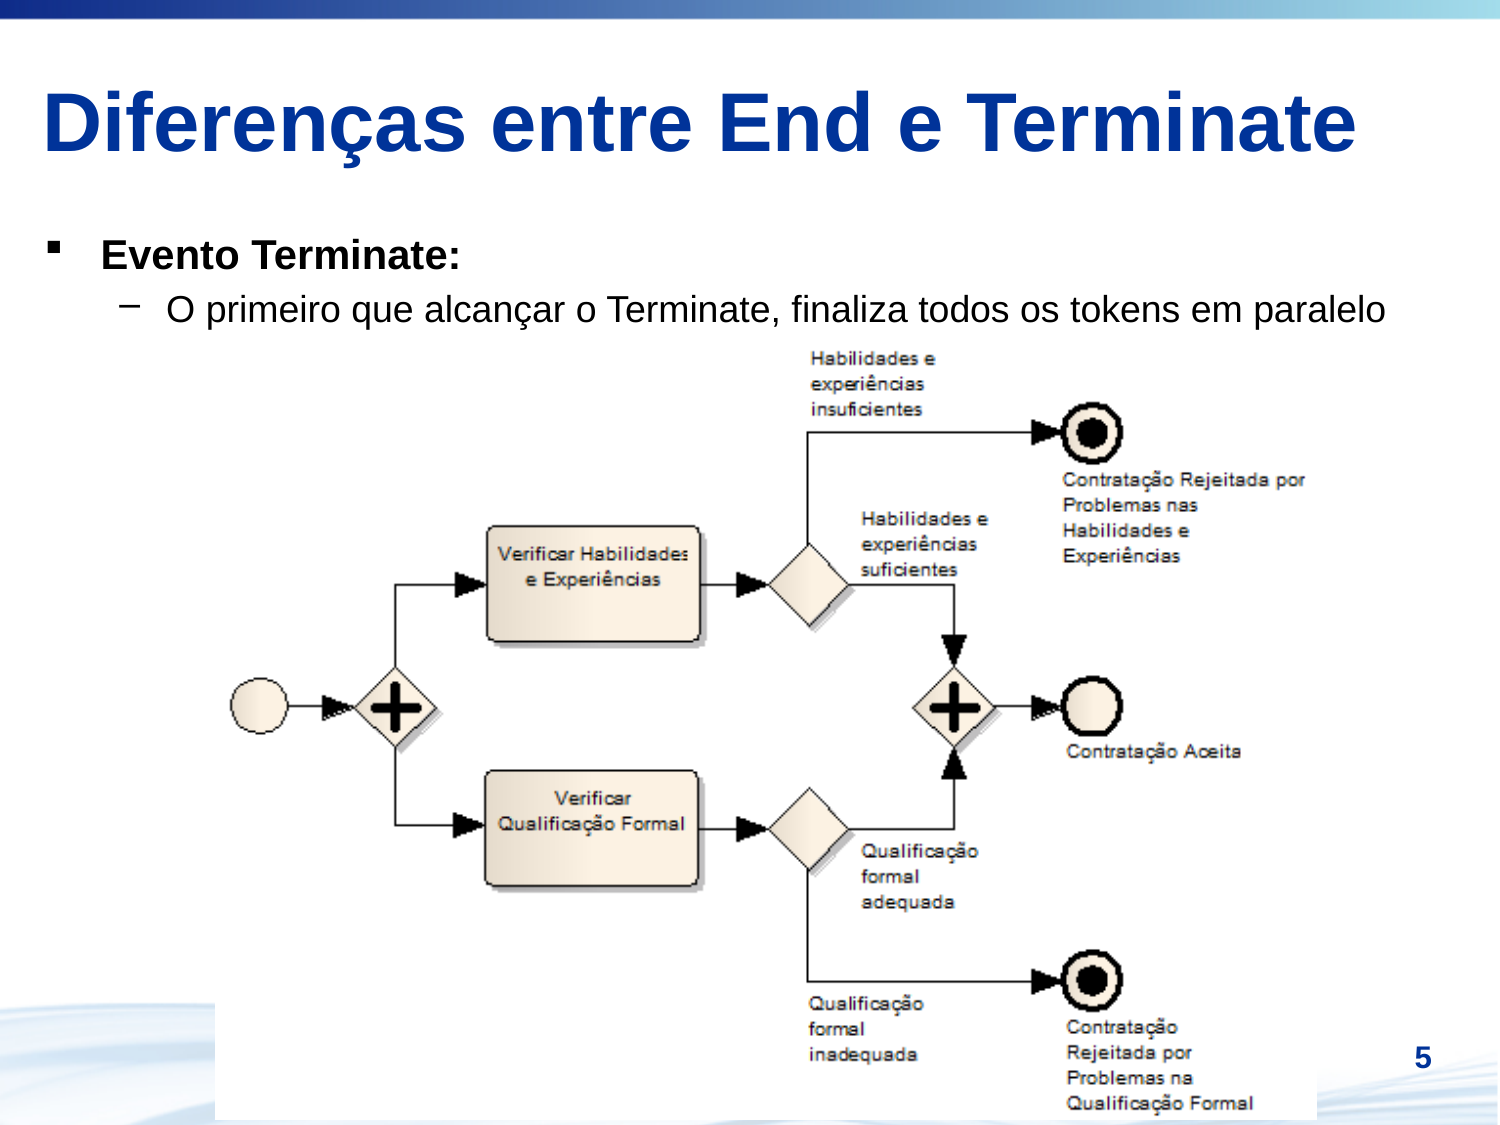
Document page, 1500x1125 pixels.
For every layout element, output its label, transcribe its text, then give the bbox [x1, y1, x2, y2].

list Evento Terminate: O primeiro que alcançar o Terminate, finaliza todos os tokens em paralelo [29, 219, 1471, 1000]
picture [0, 0, 1500, 1125]
title Diferenças entre End e Terminate [27, 42, 1471, 195]
